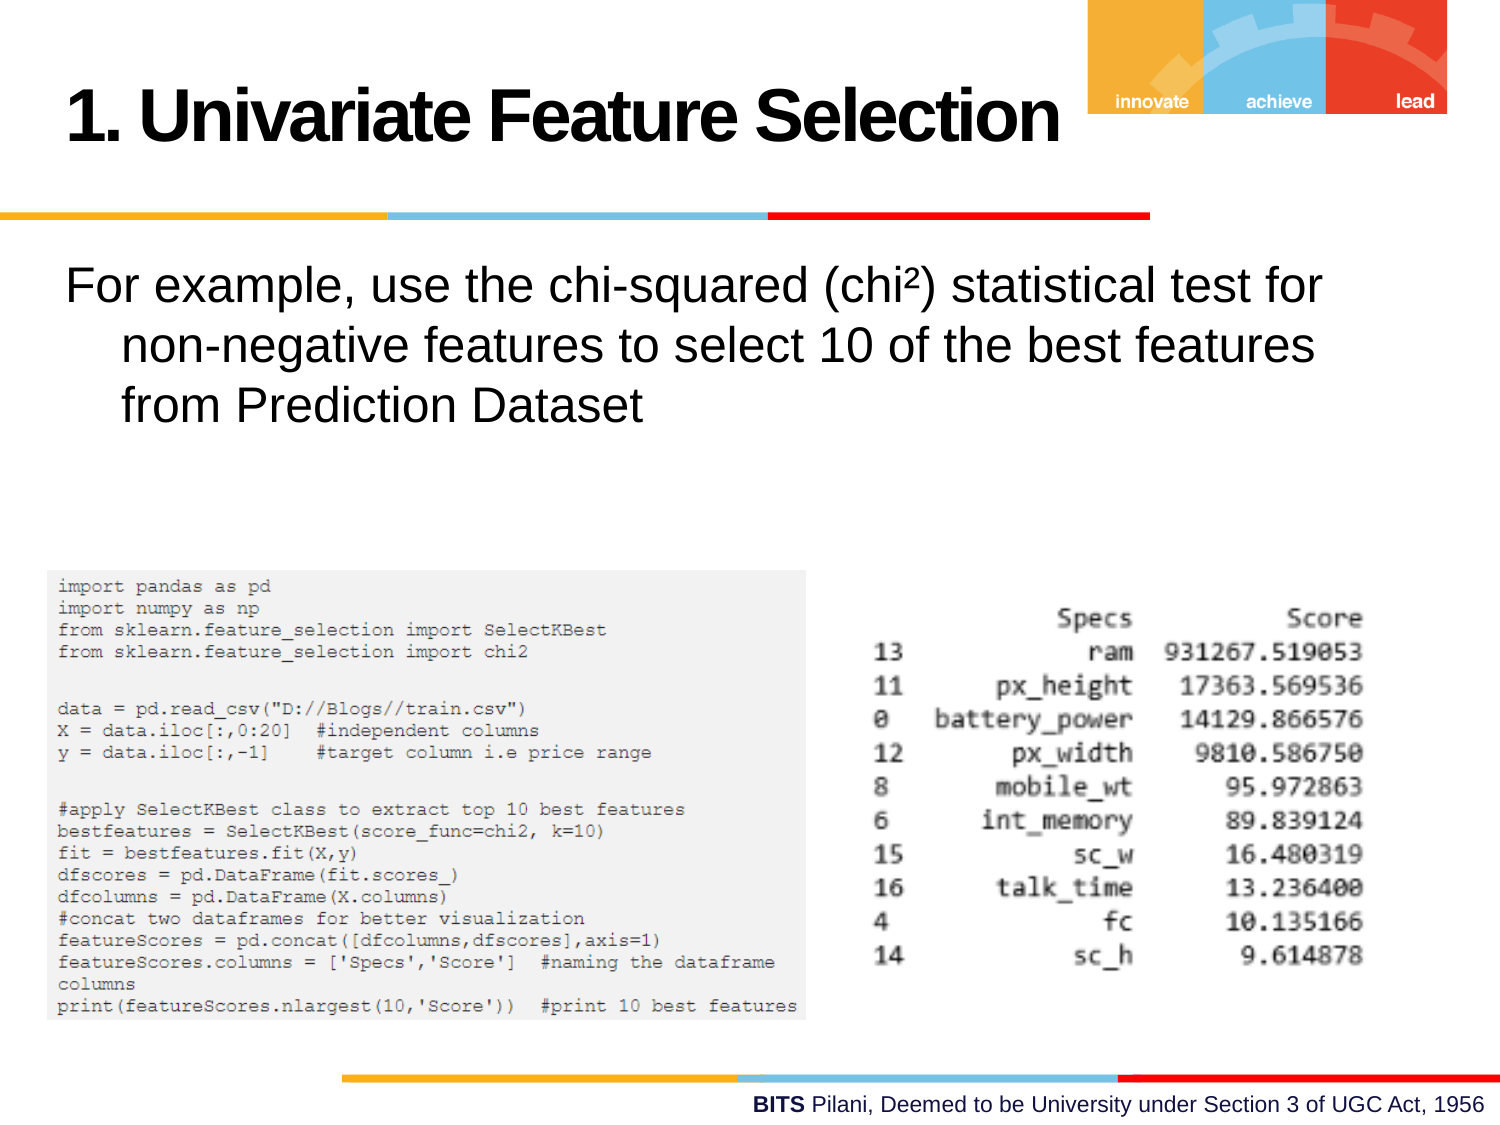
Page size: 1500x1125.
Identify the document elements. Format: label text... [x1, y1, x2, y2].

picture [1087, 0, 1448, 114]
picture [47, 570, 806, 1021]
list For example, use the chi-squared (chi²) statistical test for non-negative features to select 10 of the best features from Prediction Dataset [50, 245, 1400, 988]
list 1. Univariate Feature Selection [50, 24, 1088, 213]
picture [831, 562, 1398, 986]
